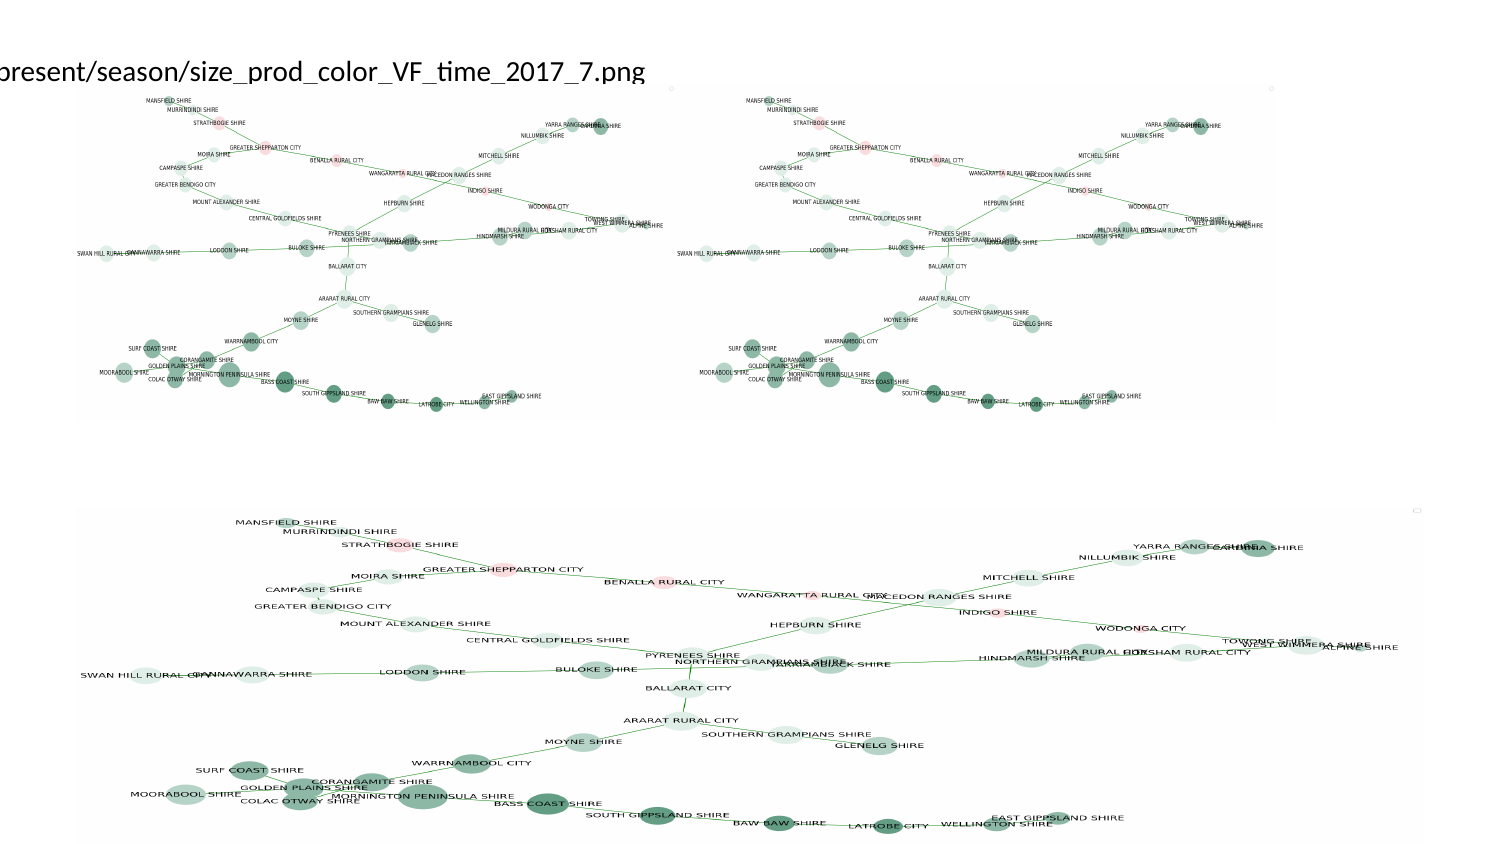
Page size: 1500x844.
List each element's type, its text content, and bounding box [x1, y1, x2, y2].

text_box /mnt/y/Code/Analysis/graph/Graph_figures/VIC_LGA/present/season/size_prod_color_VF_time_2017_7.png [0, 0, 661, 95]
picture [74, 506, 1426, 844]
picture [74, 84, 1276, 423]
